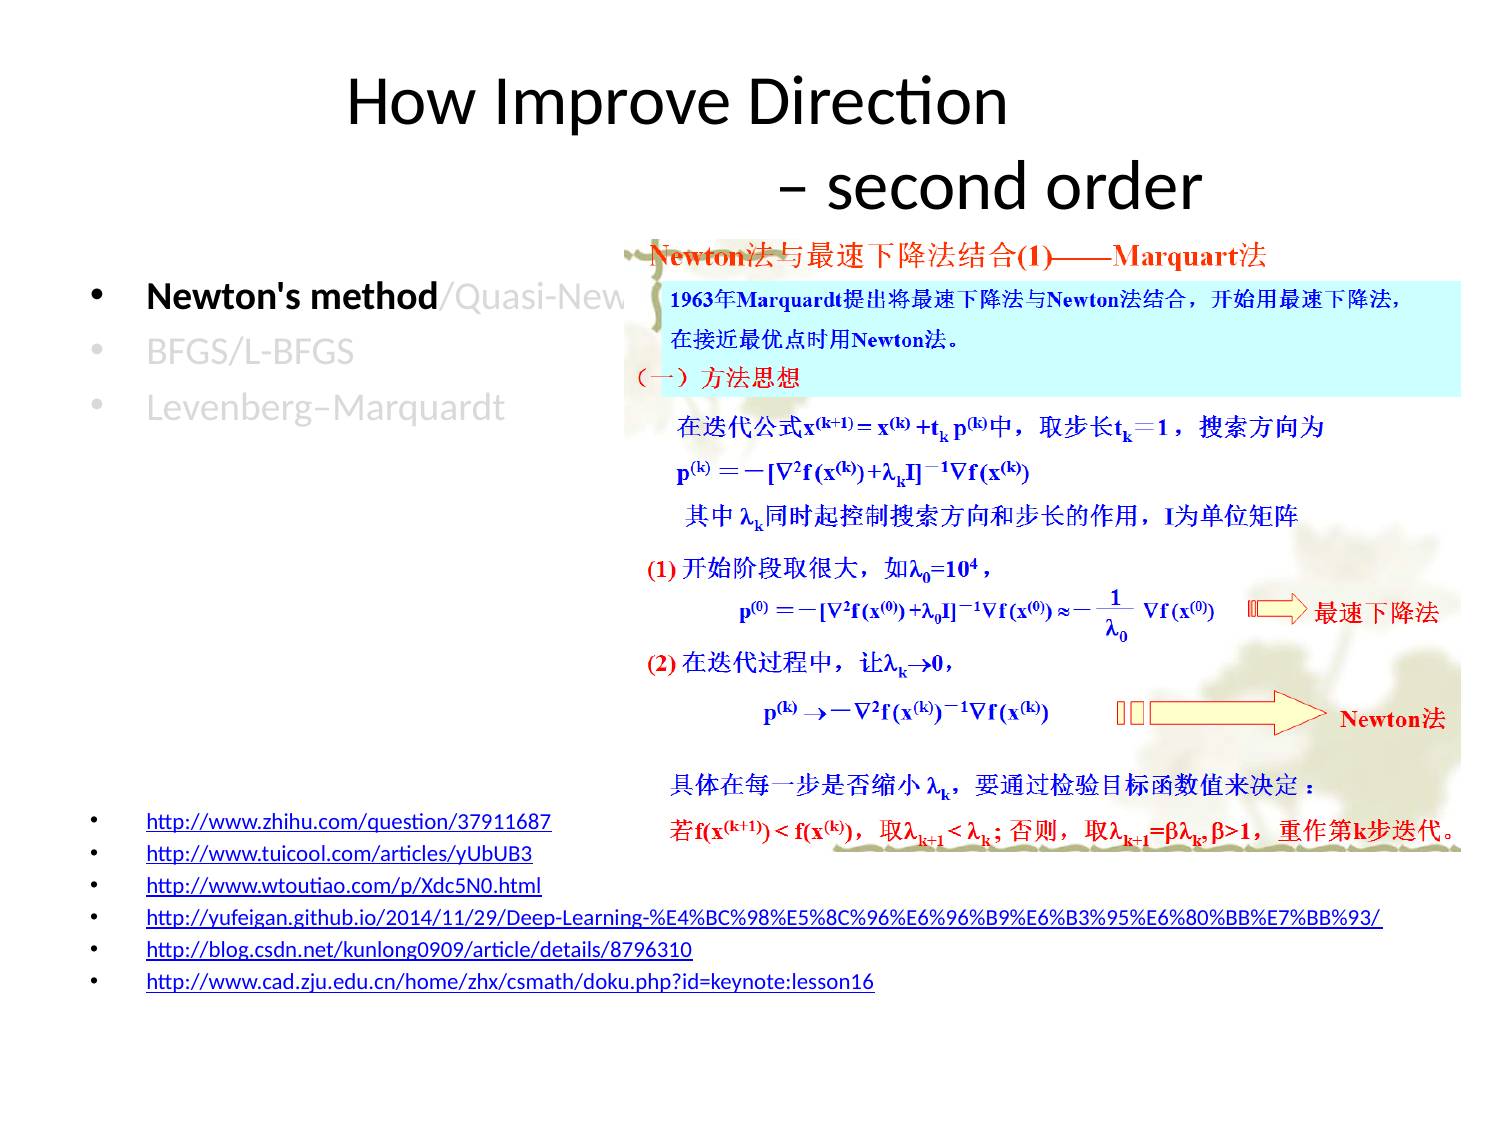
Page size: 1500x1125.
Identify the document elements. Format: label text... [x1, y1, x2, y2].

picture [624, 238, 1461, 852]
title How Improve Direction – second order [75, 45, 1425, 233]
list Newton's method/Quasi-Newtion Methods BFGS/L-BFGS Levenberg–Marquardt http://www.zhihu.com/question/37911687 http://www.tuicool.com/articles/yUbUB3 http://www.wtoutiao.com/p/Xdc5N0.html http://yufeigan.github.io/2014/11/29/Deep-Learning-%E4%BC%98%E5%8C%96%E6%96%B9%E6%B3%95%E6%80%BB%E7%BB%93/ http://blog.csdn.net/kunlong0909/article/details/8796310 http://www.cad.zju.edu.cn/home/zhx/csmath/doku.php?id=keynote:lesson16 [75, 262, 1425, 1005]
